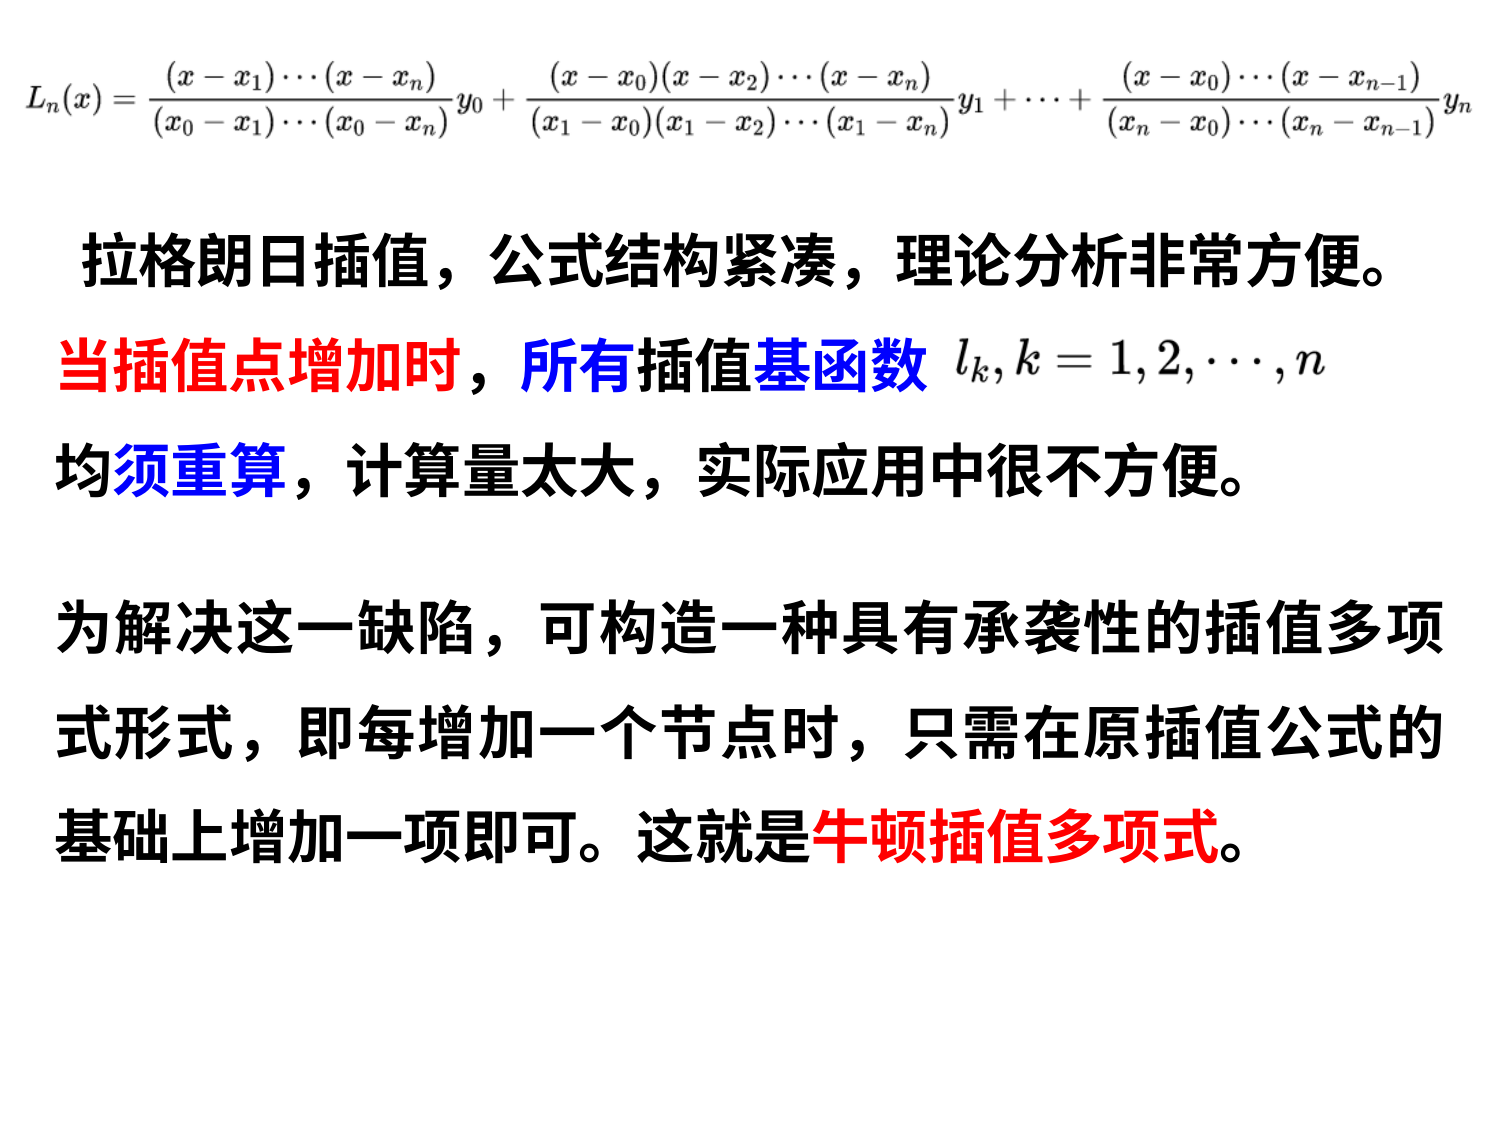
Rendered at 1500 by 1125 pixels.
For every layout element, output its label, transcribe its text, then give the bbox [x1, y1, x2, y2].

text_box 为解决这一缺陷，可构造一种具有承袭性的插值多项式形式，即每增加一个节点时，只需在原插值公式的基础上增加一项即可。这就是牛顿插值多项式。 [39, 548, 1461, 988]
title 4.4 差商与牛顿插值 [0, 45, 1483, 159]
subtitle 拉格朗日插值，公式结构紧凑，理论分析非常方便。 当插值点增加时，所有插值基函数 均须重算，计算量太大，实际应用中很不方便。 [39, 182, 1461, 516]
picture [950, 330, 1333, 391]
picture [21, 53, 1479, 150]
